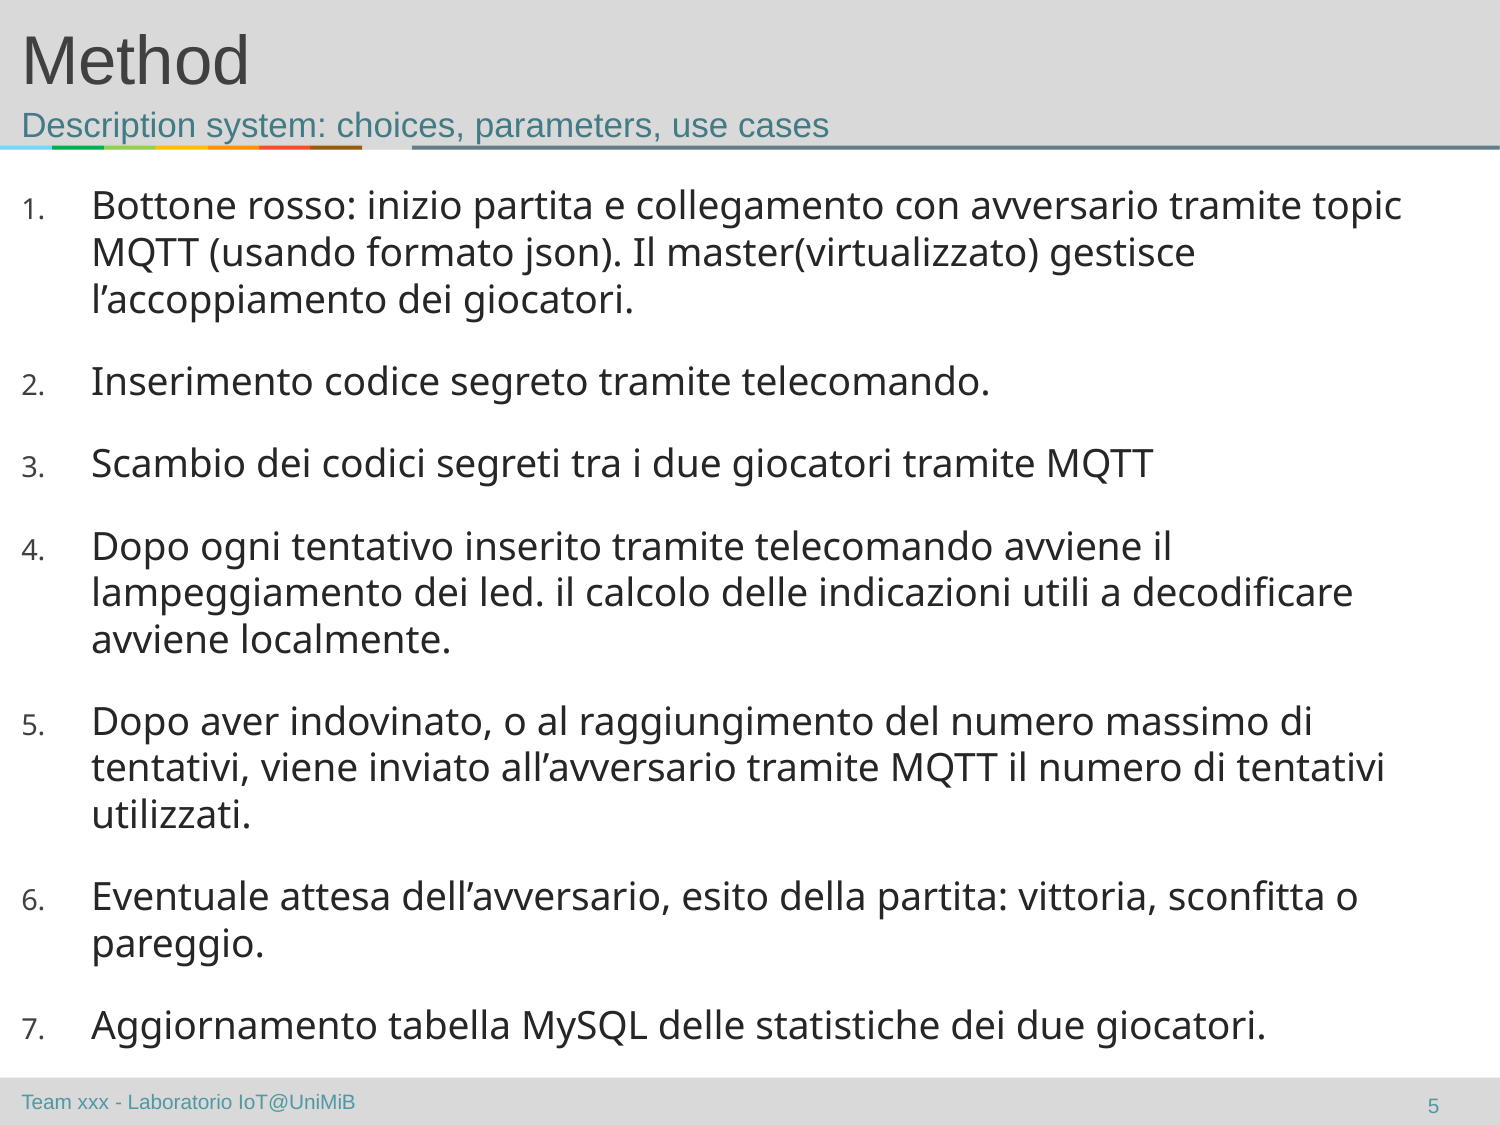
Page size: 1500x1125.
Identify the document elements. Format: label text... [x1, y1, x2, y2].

footer Team xxx - Laboratorio IoT@UniMiB [0, 1090, 600, 1112]
list Bottone rosso: inizio partita e collegamento con avversario tramite topic MQTT (usando formato json). Il master(virtualizzato) gestisce l’accoppiamento dei giocatori. Inserimento codice segreto tramite telecomando. Scambio dei codici segreti tra i due giocatori tramite MQTT Dopo ogni tentativo inserito tramite telecomando avviene il lampeggiamento dei led. il calcolo delle indicazioni utili a decodificare avviene localmente. Dopo aver indovinato, o al raggiungimento del numero massimo di tentativi, viene inviato all’avversario tramite MQTT il numero di tentativi utilizzati. Eventuale attesa dell’avversario, esito della partita: vittoria, sconfitta o pareggio. Aggiornamento tabella MySQL delle statistiche dei due giocatori. [0, 170, 1500, 1061]
list Description system: choices, parameters, use cases [0, 92, 1500, 146]
slide_number 5 [1355, 1087, 1461, 1124]
title Method [0, 0, 1500, 92]
